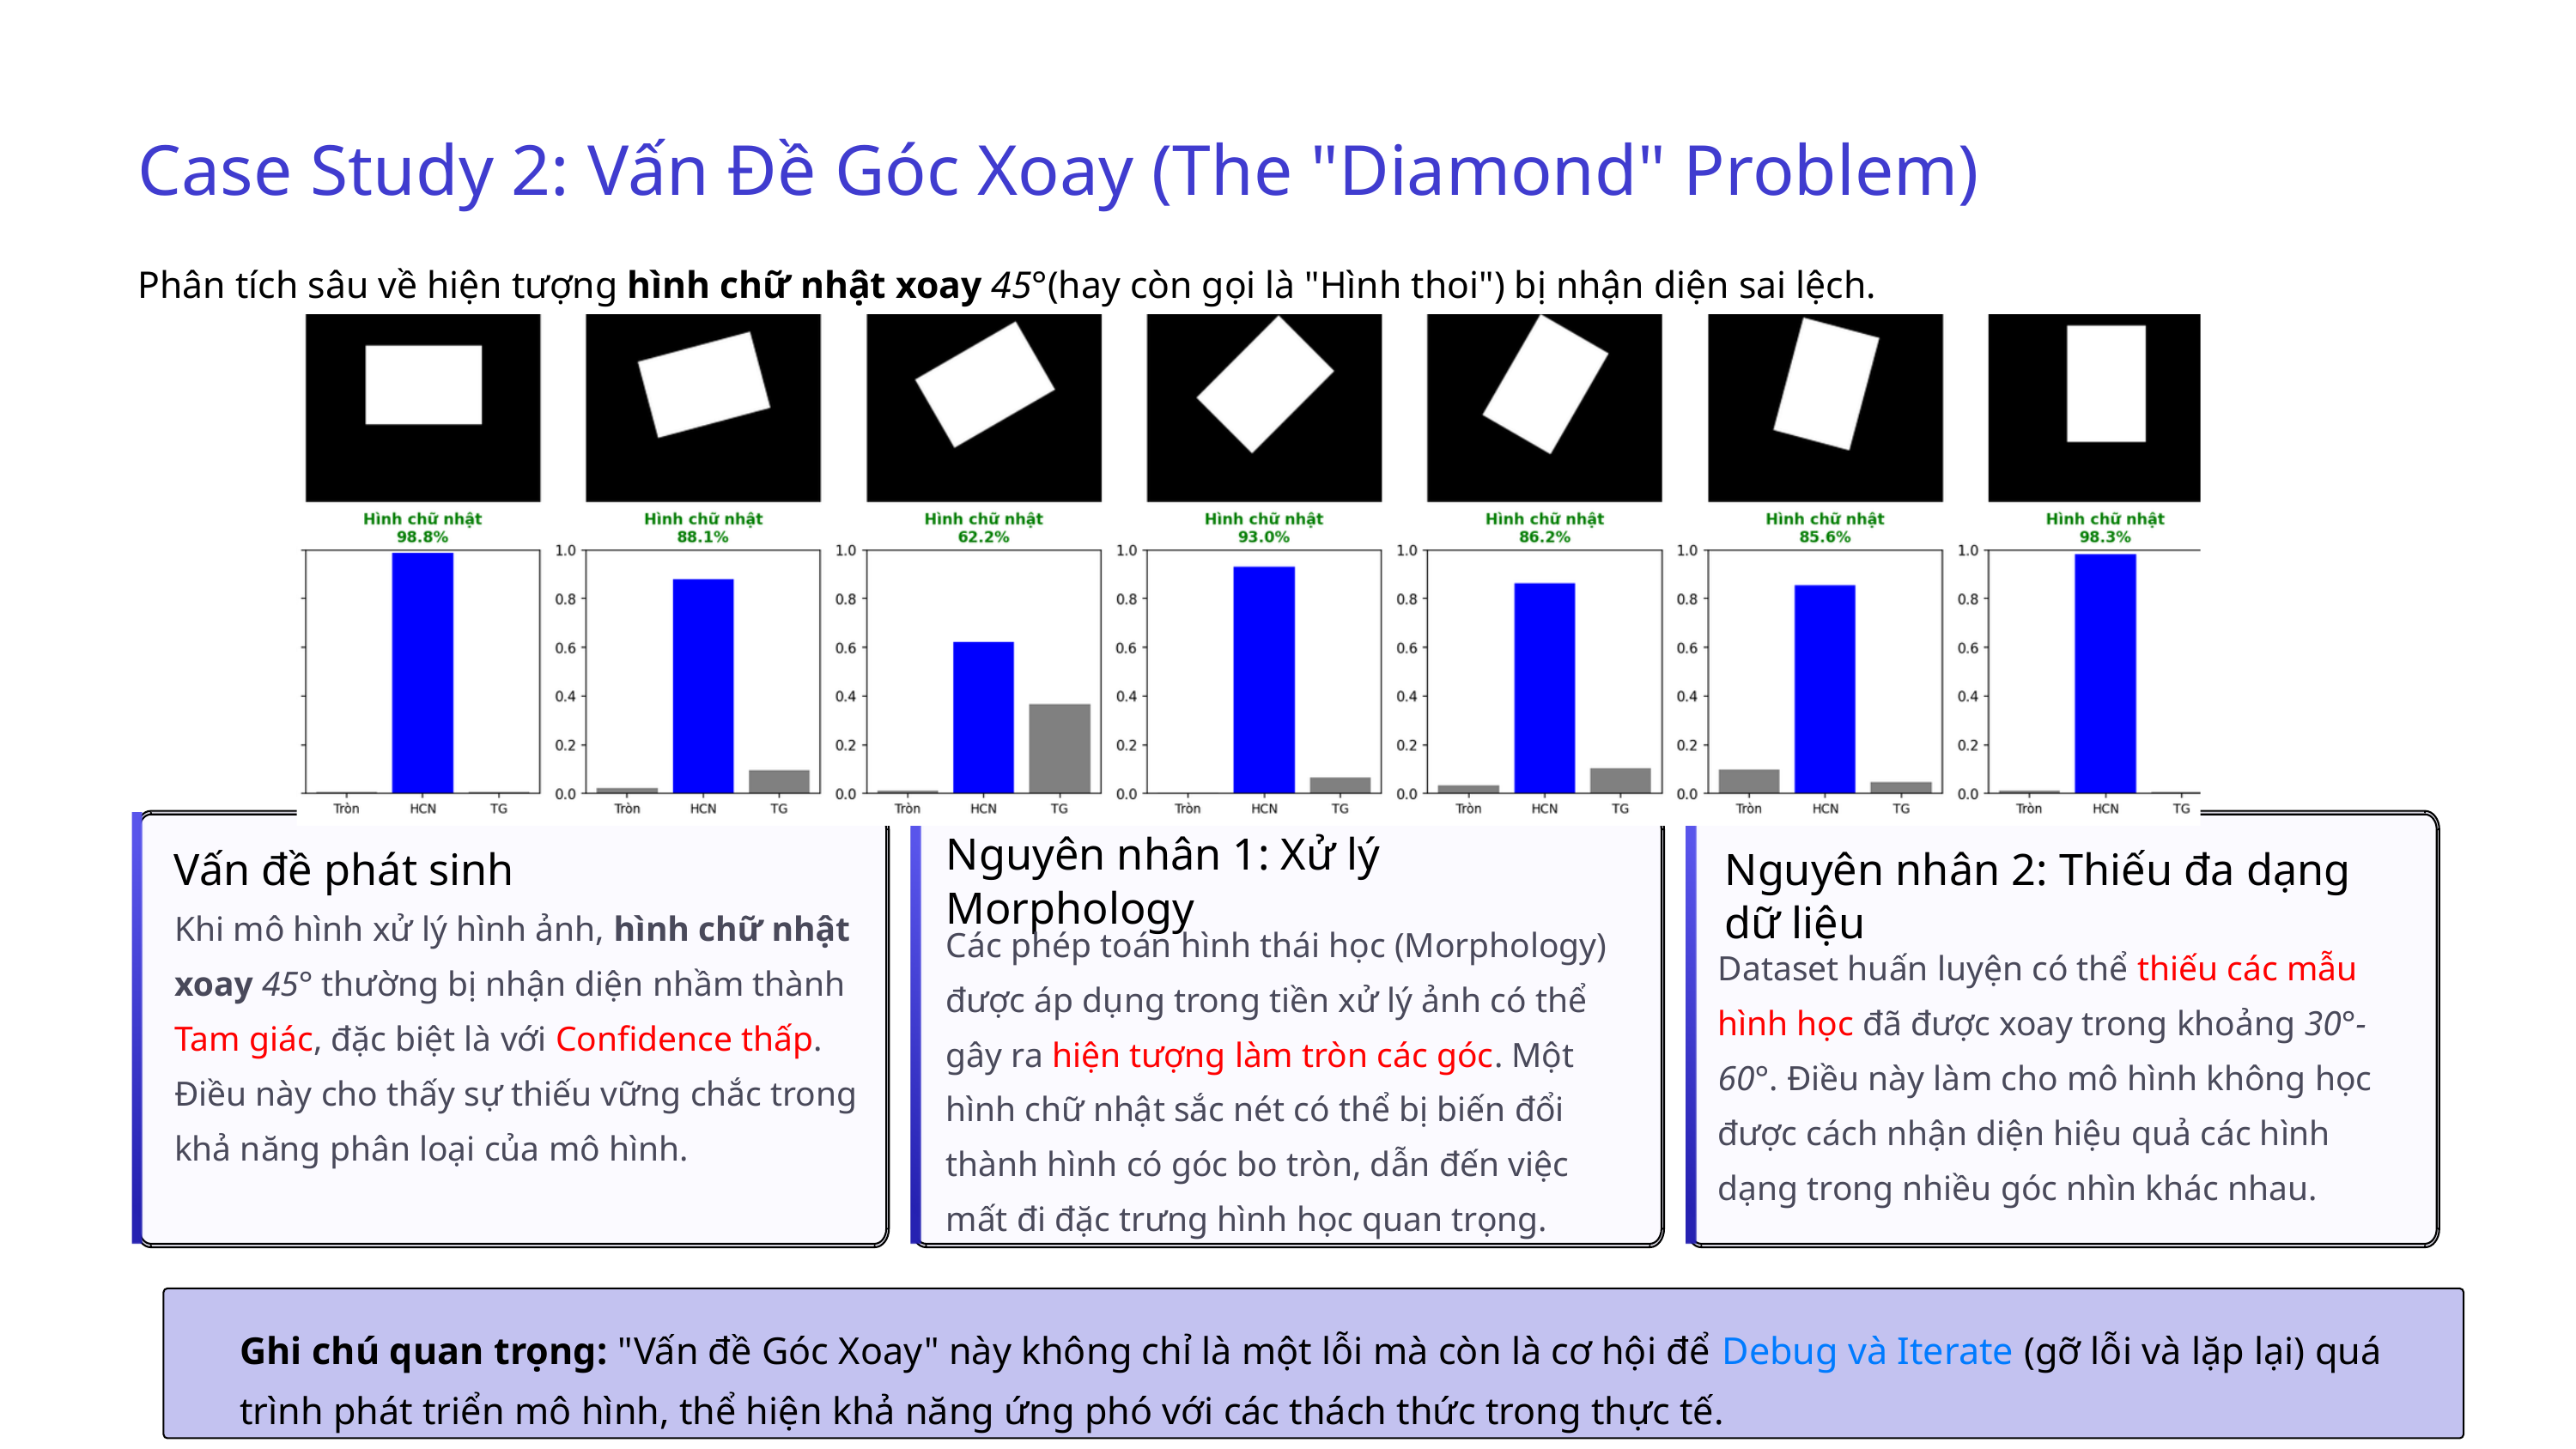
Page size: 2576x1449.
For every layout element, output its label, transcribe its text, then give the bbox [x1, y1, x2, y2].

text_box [146, 810, 890, 1248]
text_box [1698, 810, 2440, 1248]
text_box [1685, 811, 1700, 1248]
text_box Phân tích sâu về hiện tượng hình chữ nhật xoay 45°(hay còn gọi là "Hình thoi") bị nhận diện sai lệch. [137, 246, 2439, 306]
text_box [923, 810, 1665, 1248]
text_box [296, 314, 2201, 826]
text_box Case Study 2: Vấn Đề Góc Xoay (The "Diamond" Problem) [137, 123, 2201, 209]
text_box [163, 1288, 2464, 1439]
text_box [131, 811, 147, 1248]
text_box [910, 811, 925, 1248]
